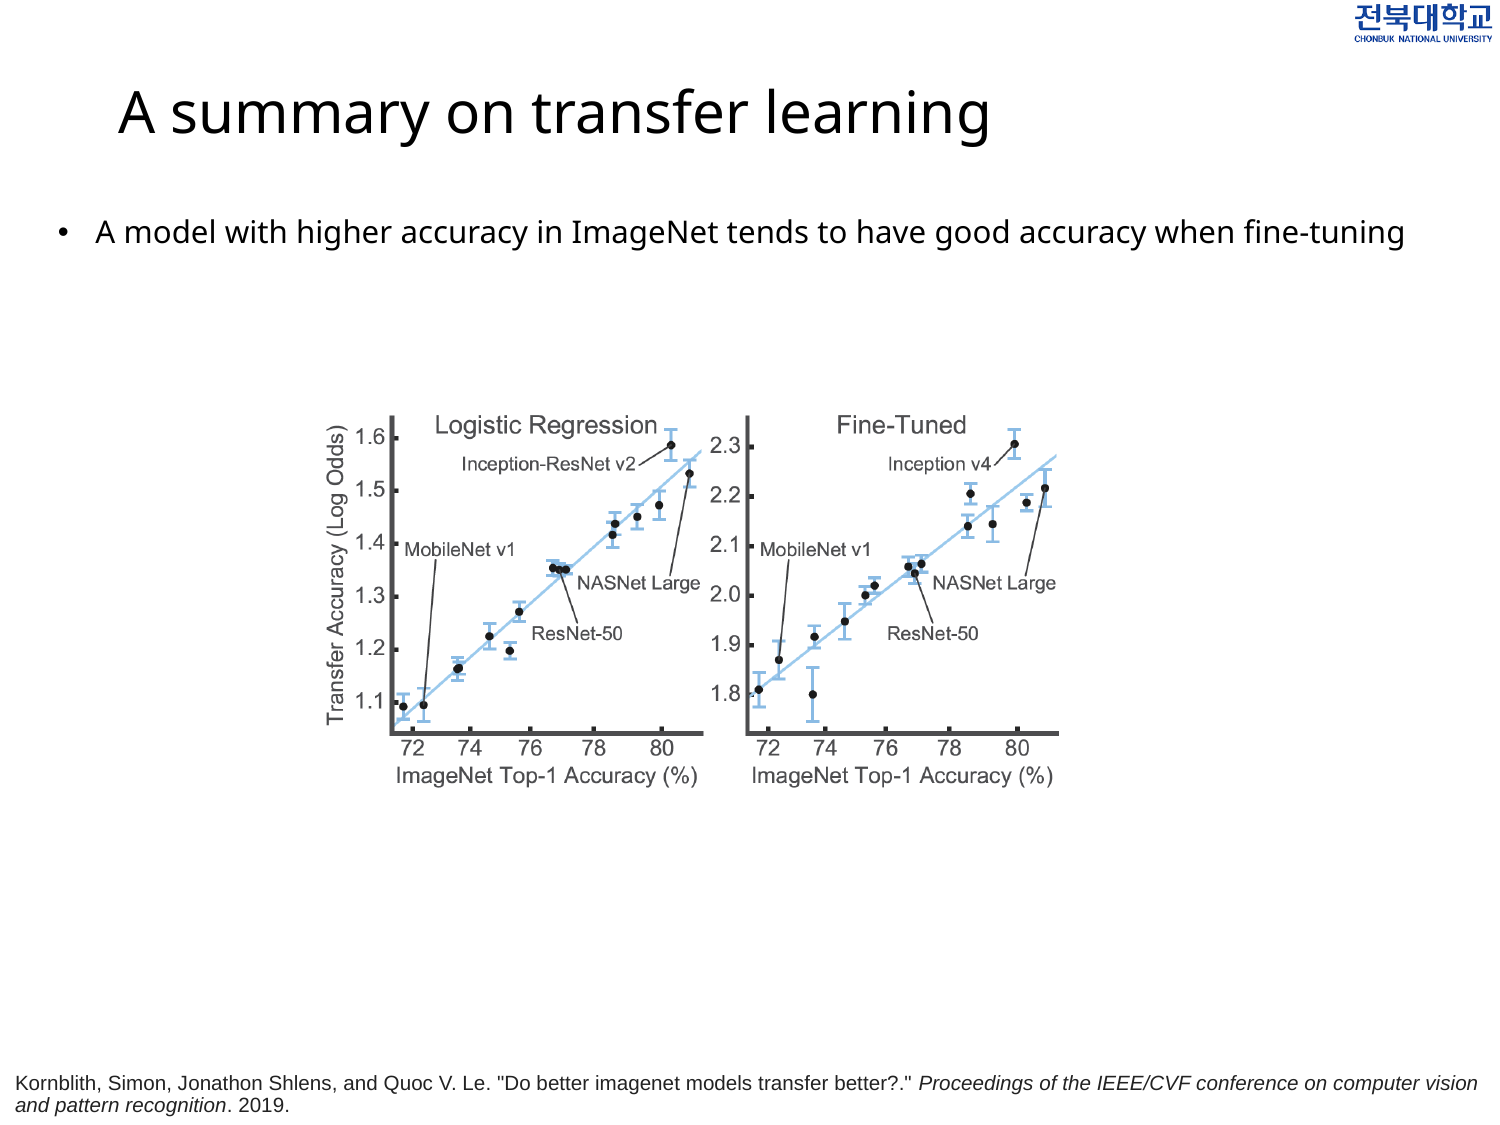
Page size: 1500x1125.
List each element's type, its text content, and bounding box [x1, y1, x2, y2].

list A model with higher accuracy in ImageNet tends to have good accuracy when fine-tuning [42, 209, 1458, 920]
picture [306, 407, 1082, 795]
title A summary on transfer learning [103, 59, 1397, 170]
picture [1346, 0, 1500, 46]
list Kornblith, Simon, Jonathon Shlens, and Quoc V. Le. "Do better imagenet models transfer better?." Proceedings of the IEEE/CVF conference on computer vision and pattern recognition. 2019. [0, 1065, 1500, 1125]
